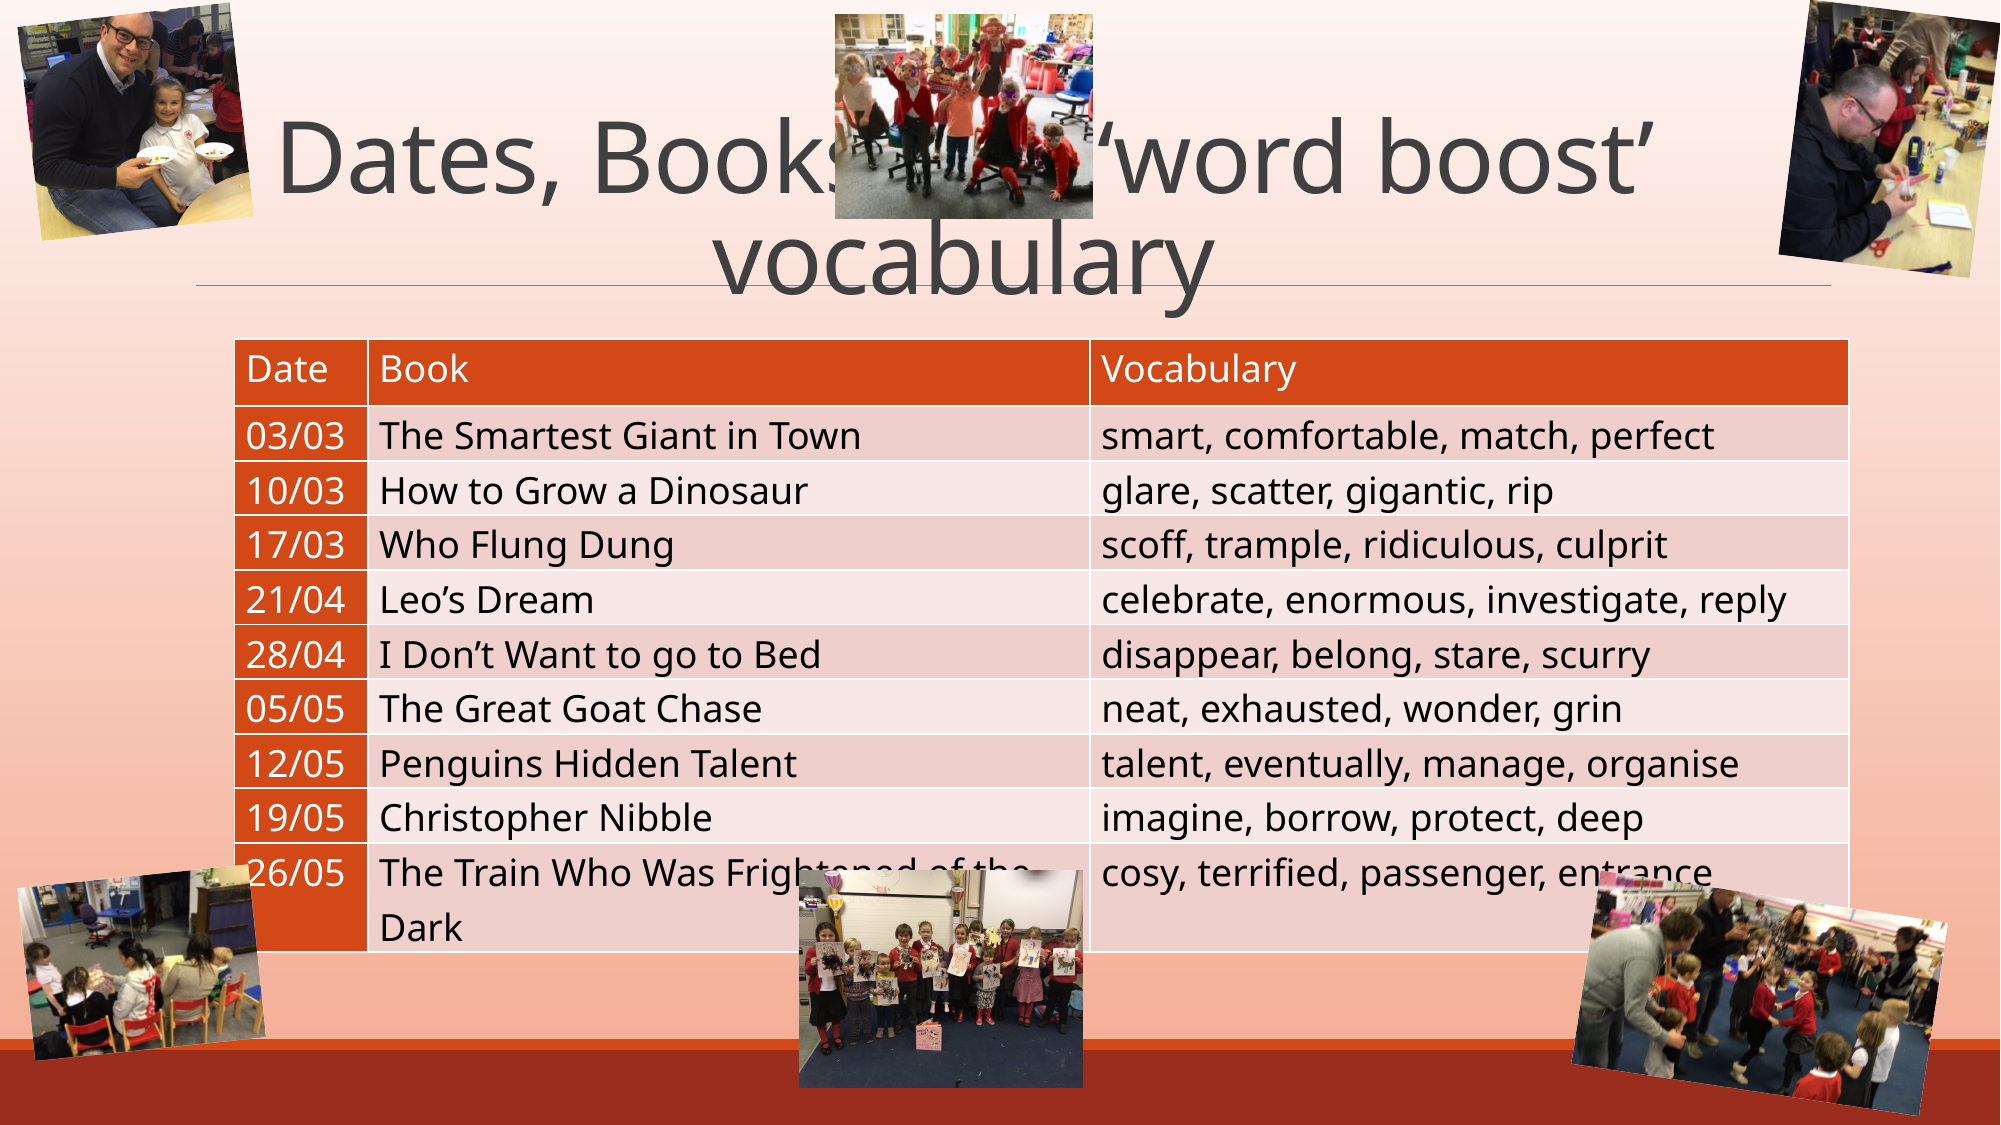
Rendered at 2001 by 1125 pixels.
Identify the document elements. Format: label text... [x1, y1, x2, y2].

picture [1760, 0, 2000, 277]
picture [834, 13, 1094, 220]
table_cell neat, exhausted, wonder, grin [1091, 680, 1848, 733]
table_cell disappear, belong, stare, scurry [1091, 625, 1848, 678]
table_header Book [369, 340, 1089, 405]
picture [799, 869, 1084, 1088]
table_cell Penguins Hidden Talent [369, 735, 1089, 787]
table_cell 28/04 [235, 625, 367, 678]
table_cell 10/03 [235, 462, 367, 514]
table_cell 03/03 [235, 407, 367, 460]
table_cell imagine, borrow, protect, deep [1091, 789, 1848, 842]
table_cell The Great Goat Chase [369, 680, 1089, 733]
table_cell Leo’s Dream [369, 571, 1089, 624]
table_cell cosy, terrified, passenger, entrance [1091, 844, 1848, 951]
table_cell 19/05 [235, 789, 367, 842]
table_cell celebrate, enormous, investigate, reply [1091, 571, 1848, 624]
table_cell glare, scatter, gigantic, rip [1091, 462, 1848, 514]
table_cell How to Grow a Dinosaur [369, 462, 1089, 514]
table_cell The Smartest Giant in Town [369, 407, 1089, 460]
table_cell 26/05 [235, 844, 367, 951]
table_cell I Don’t Want to go to Bed [369, 625, 1089, 678]
table_cell Who Flung Dung [369, 516, 1089, 569]
table_cell smart, comfortable, match, perfect [1091, 407, 1848, 460]
table_cell Christopher Nibble [369, 789, 1089, 842]
picture [1572, 871, 1947, 1116]
table_header Date [235, 340, 367, 405]
title Dates, Books and ‘word boost’ vocabulary [101, 105, 1827, 324]
table_cell 12/05 [235, 735, 367, 787]
table_cell The Train Who Was Frightened of the Dark [369, 844, 1089, 951]
picture [18, 3, 243, 241]
table_cell 05/05 [235, 680, 367, 733]
table_cell 17/03 [235, 516, 367, 569]
table_cell talent, eventually, manage, organise [1091, 735, 1848, 787]
table_header Vocabulary [1091, 340, 1848, 405]
picture [18, 865, 265, 1060]
table_cell scoff, trample, ridiculous, culprit [1091, 516, 1848, 569]
table_cell 21/04 [235, 571, 367, 624]
